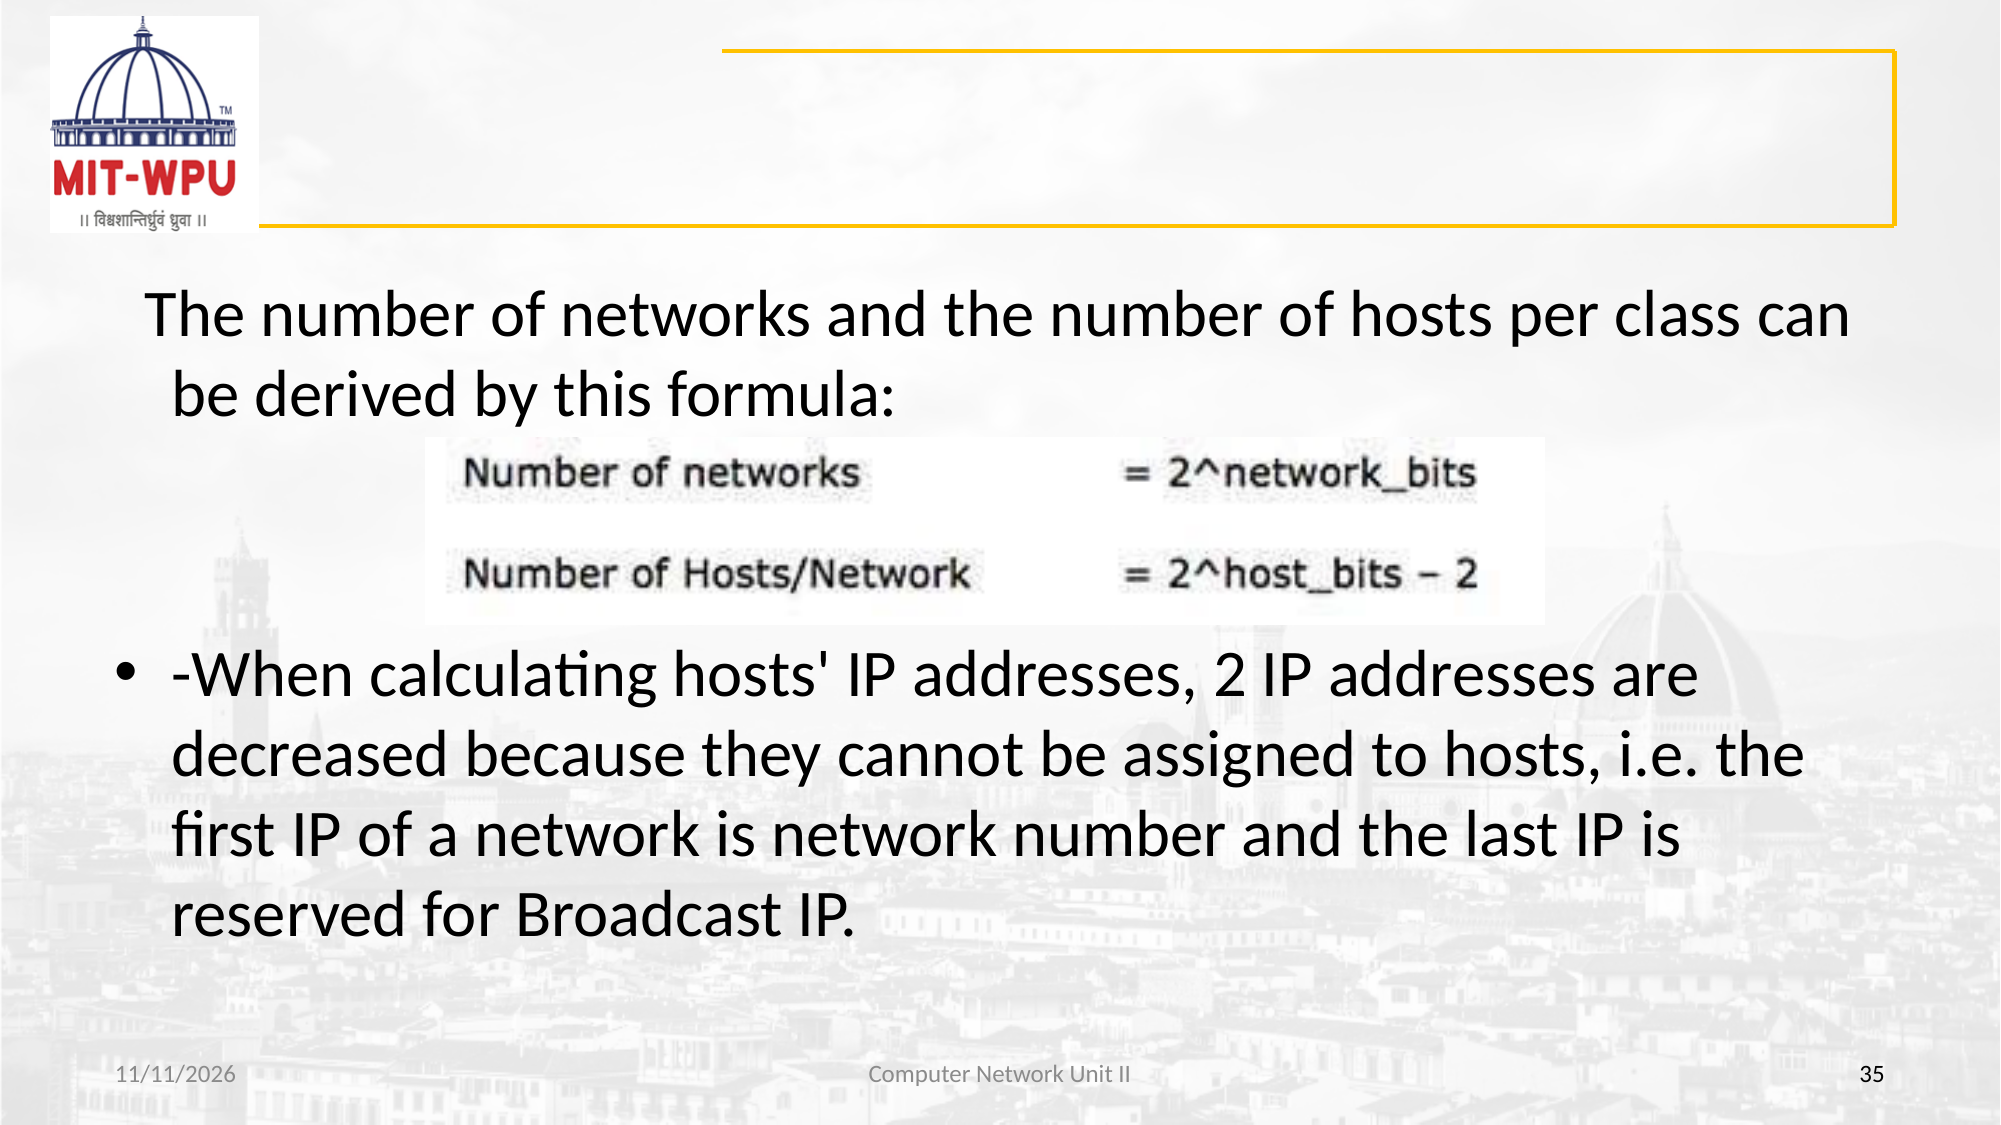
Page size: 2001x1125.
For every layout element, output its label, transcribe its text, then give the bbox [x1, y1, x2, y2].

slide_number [99, 1042, 567, 1103]
slide_number 35 [1433, 1042, 1900, 1103]
picture [424, 437, 1545, 626]
picture [50, 16, 259, 233]
footer Computer Network Unit II [683, 1042, 1317, 1103]
list The number of networks and the number of hosts per class can be derived by this formula: -When calculating hosts' IP addresses, 2 IP addresses are decreased because they cannot be assigned to hosts, i.e. the first IP of a network is network number and the last IP is reserved for Broadcast IP. [99, 262, 1900, 1005]
